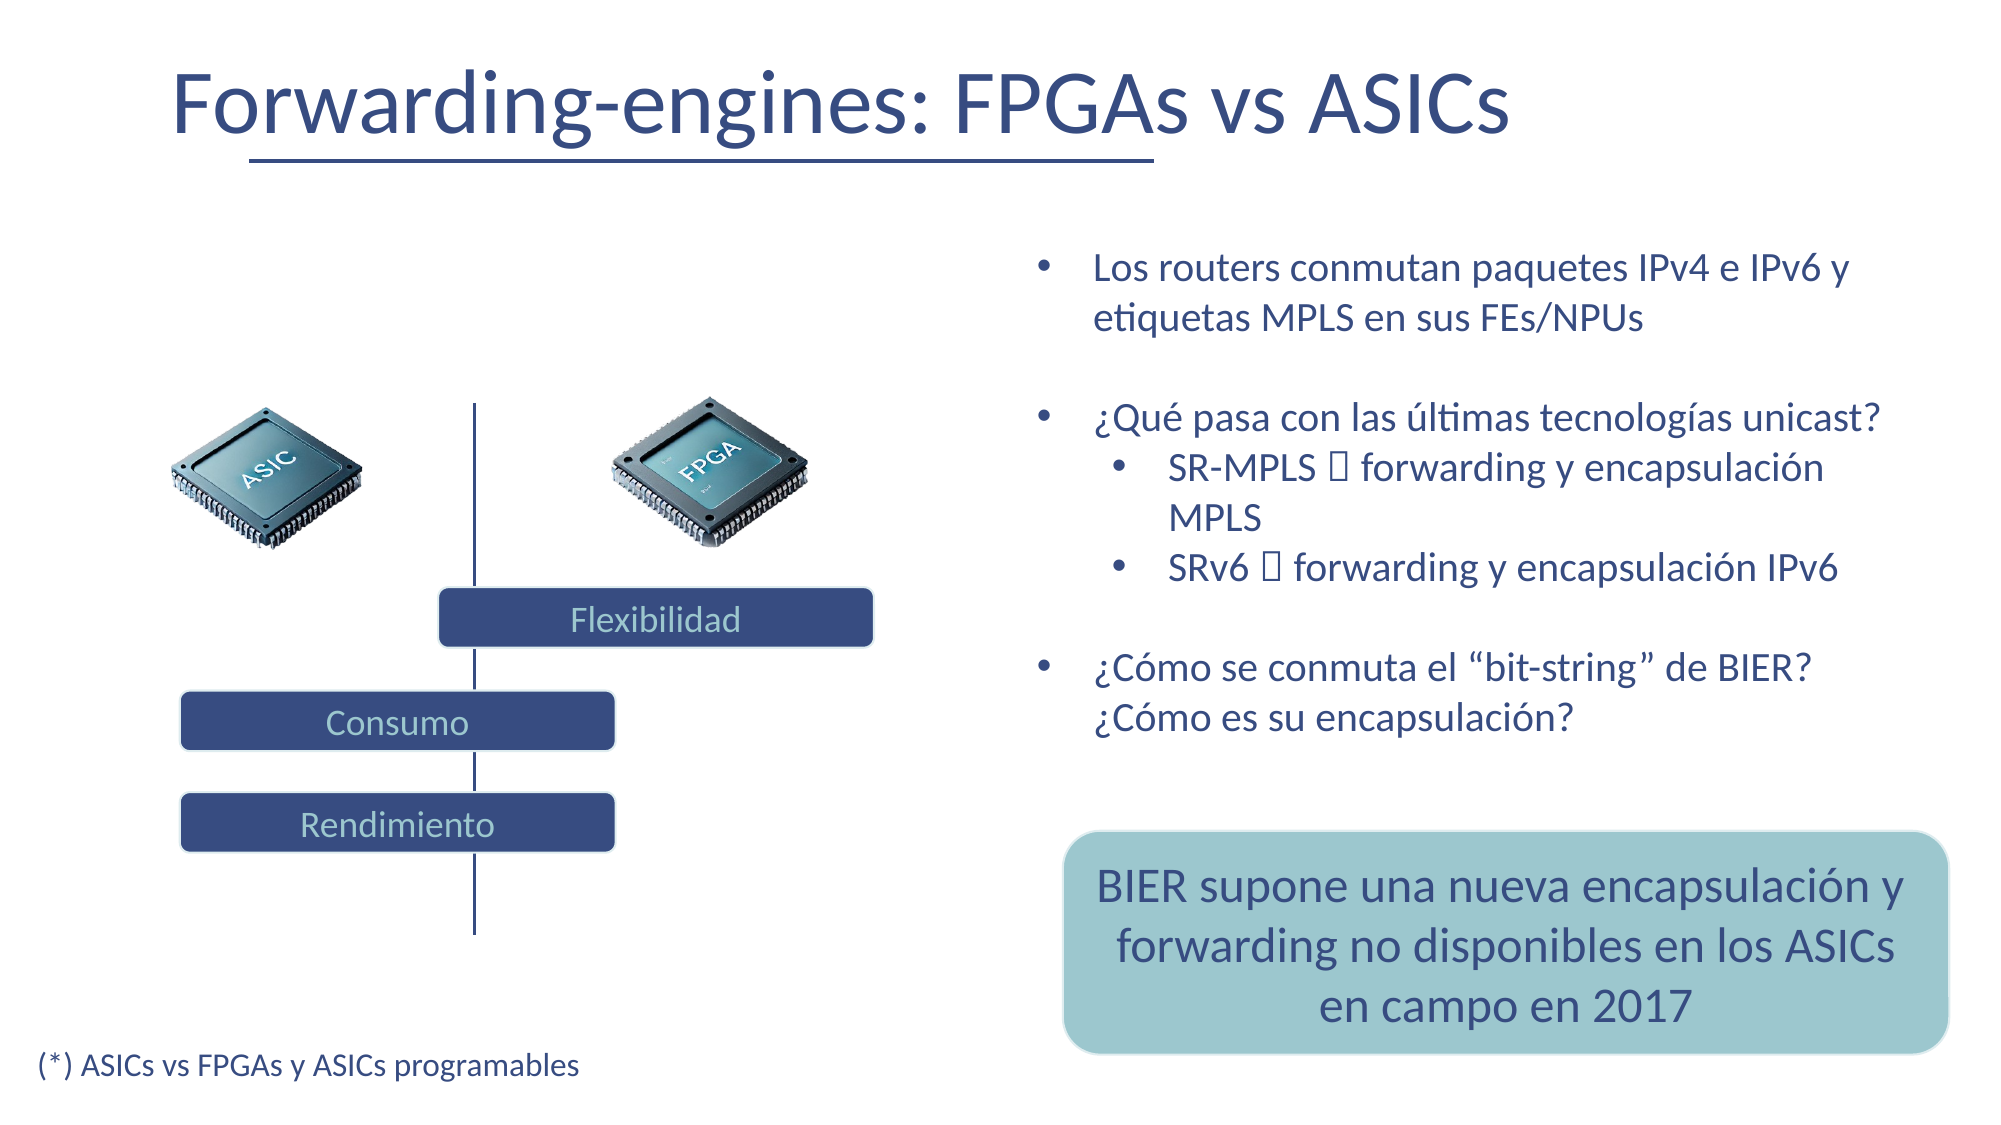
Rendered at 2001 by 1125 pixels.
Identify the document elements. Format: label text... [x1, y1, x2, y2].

text_box BIER supone una nueva encapsulación y forwarding no disponibles en los ASICs en campo en 2017 [1061, 829, 1951, 1056]
picture [600, 383, 817, 553]
text_box Forwarding-engines: FPGAs vs ASICs [156, 34, 1786, 160]
text_box Rendimiento [475, 791, 617, 854]
text_box Flexibilidad [475, 586, 876, 649]
text_box Rendimiento [178, 791, 474, 854]
text_box Los routers conmutan paquetes IPv4 e IPv6 y etiquetas MPLS en sus FEs/NPUs ¿Qué pasa con las últimas tecnologías unicast? SR-MPLS  forwarding y encapsulación MPLS SRv6  forwarding y encapsulación IPv6 ¿Cómo se conmuta el “bit-string” de BIER? ¿Cómo es su encapsulación? [1022, 182, 1927, 748]
text_box Consumo [475, 689, 617, 753]
text_box Flexibilidad [437, 586, 474, 649]
text_box (*) ASICs vs FPGAs y ASICs programables [22, 1035, 927, 1091]
text_box Consumo [178, 689, 474, 753]
picture [156, 402, 373, 557]
